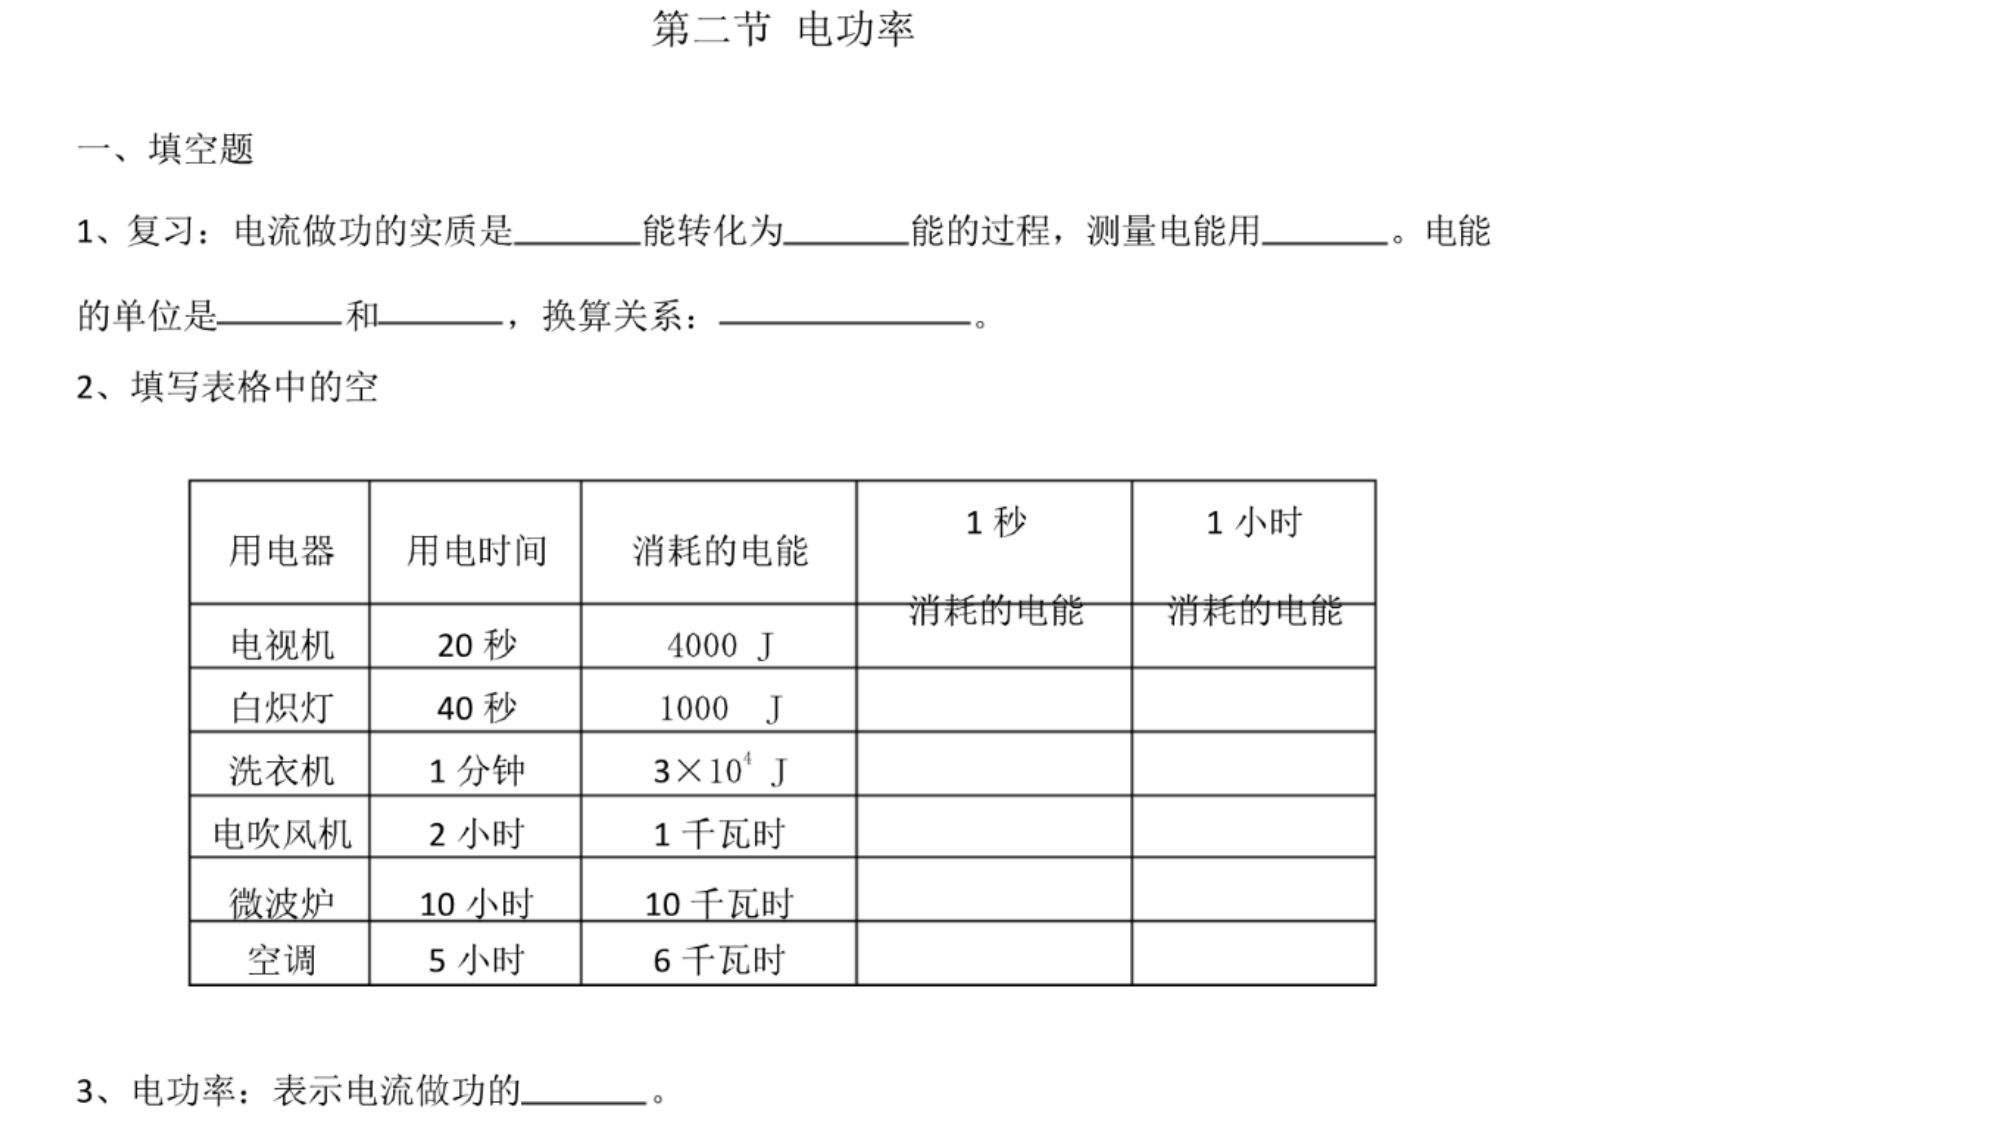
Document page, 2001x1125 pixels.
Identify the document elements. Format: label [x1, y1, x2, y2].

picture [32, 0, 1510, 1125]
